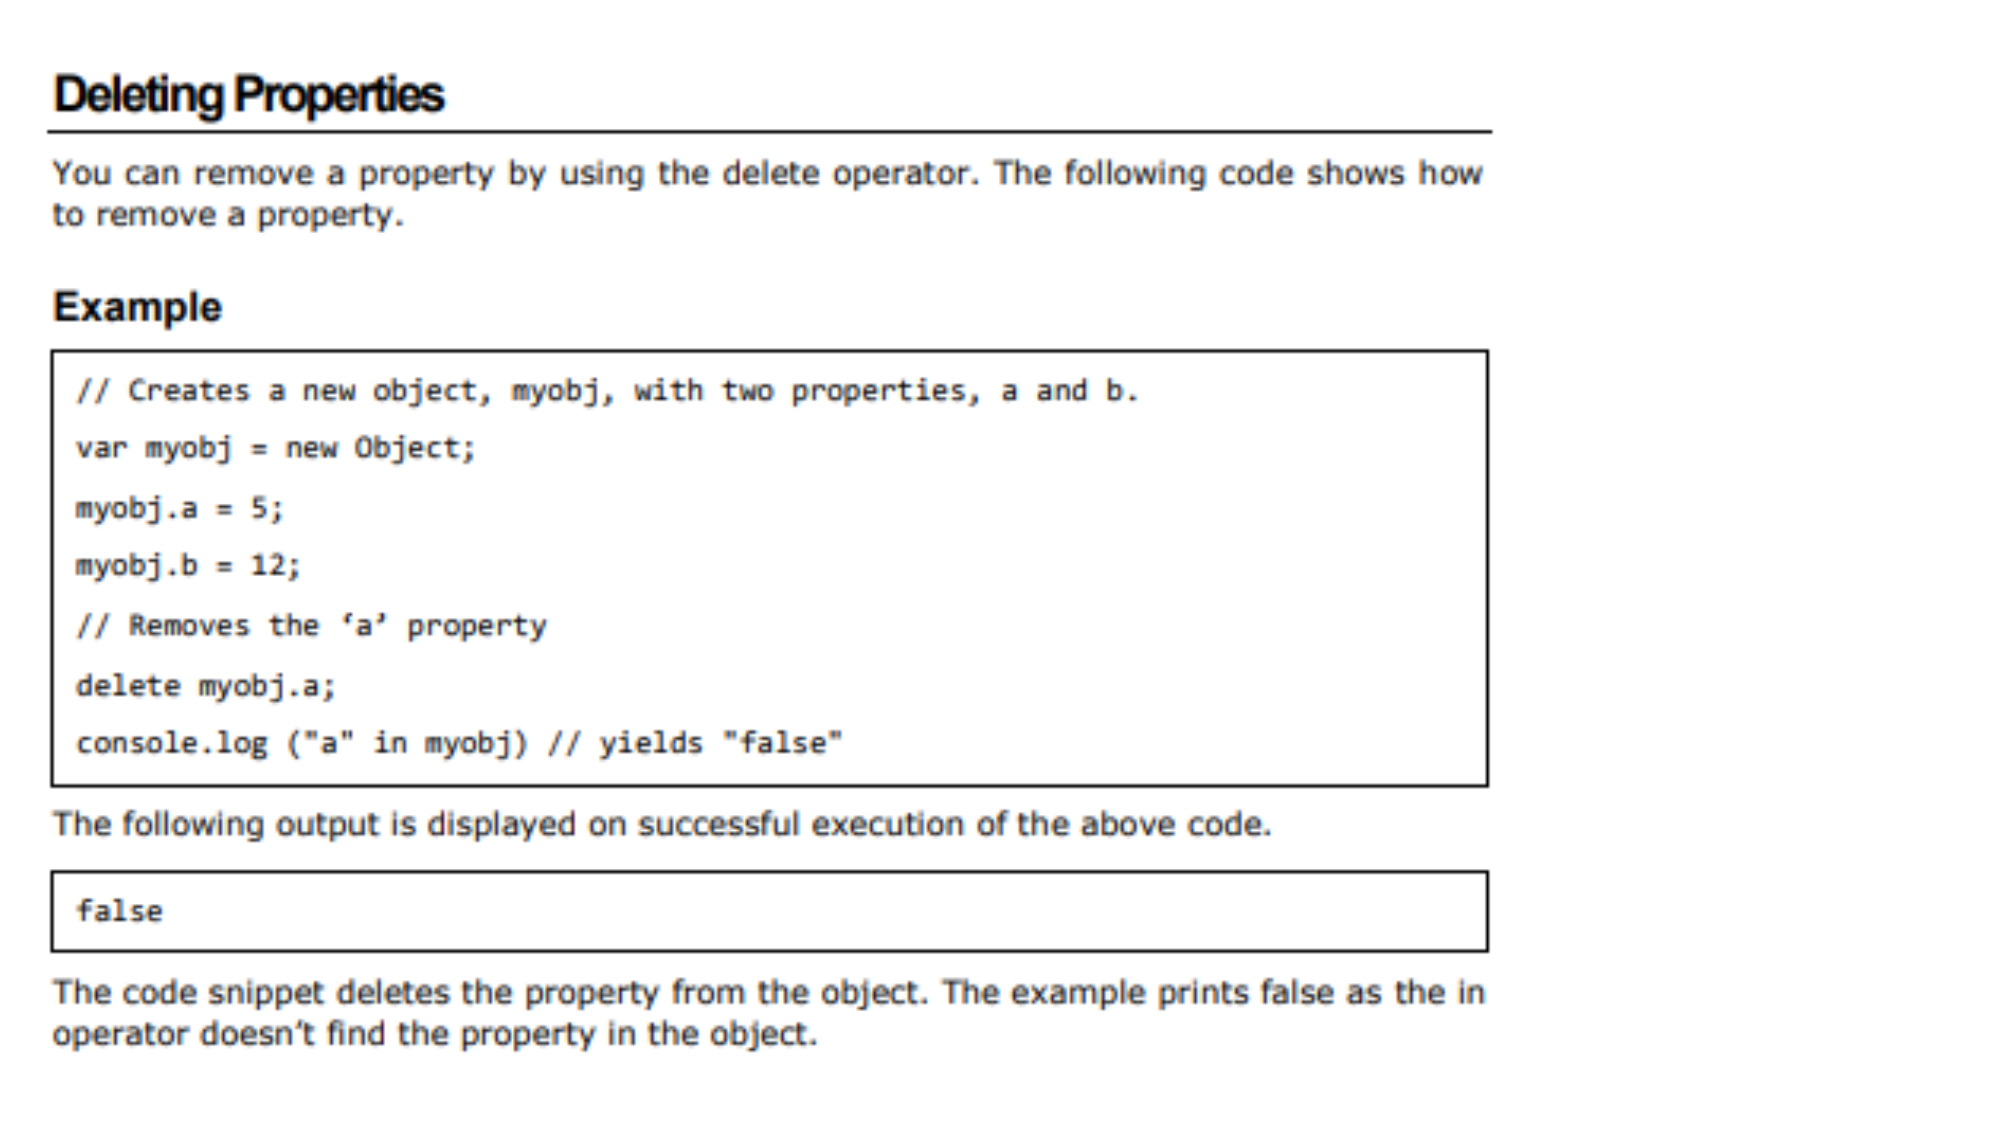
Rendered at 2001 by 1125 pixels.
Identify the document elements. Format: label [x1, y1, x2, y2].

picture [42, 71, 1522, 1065]
